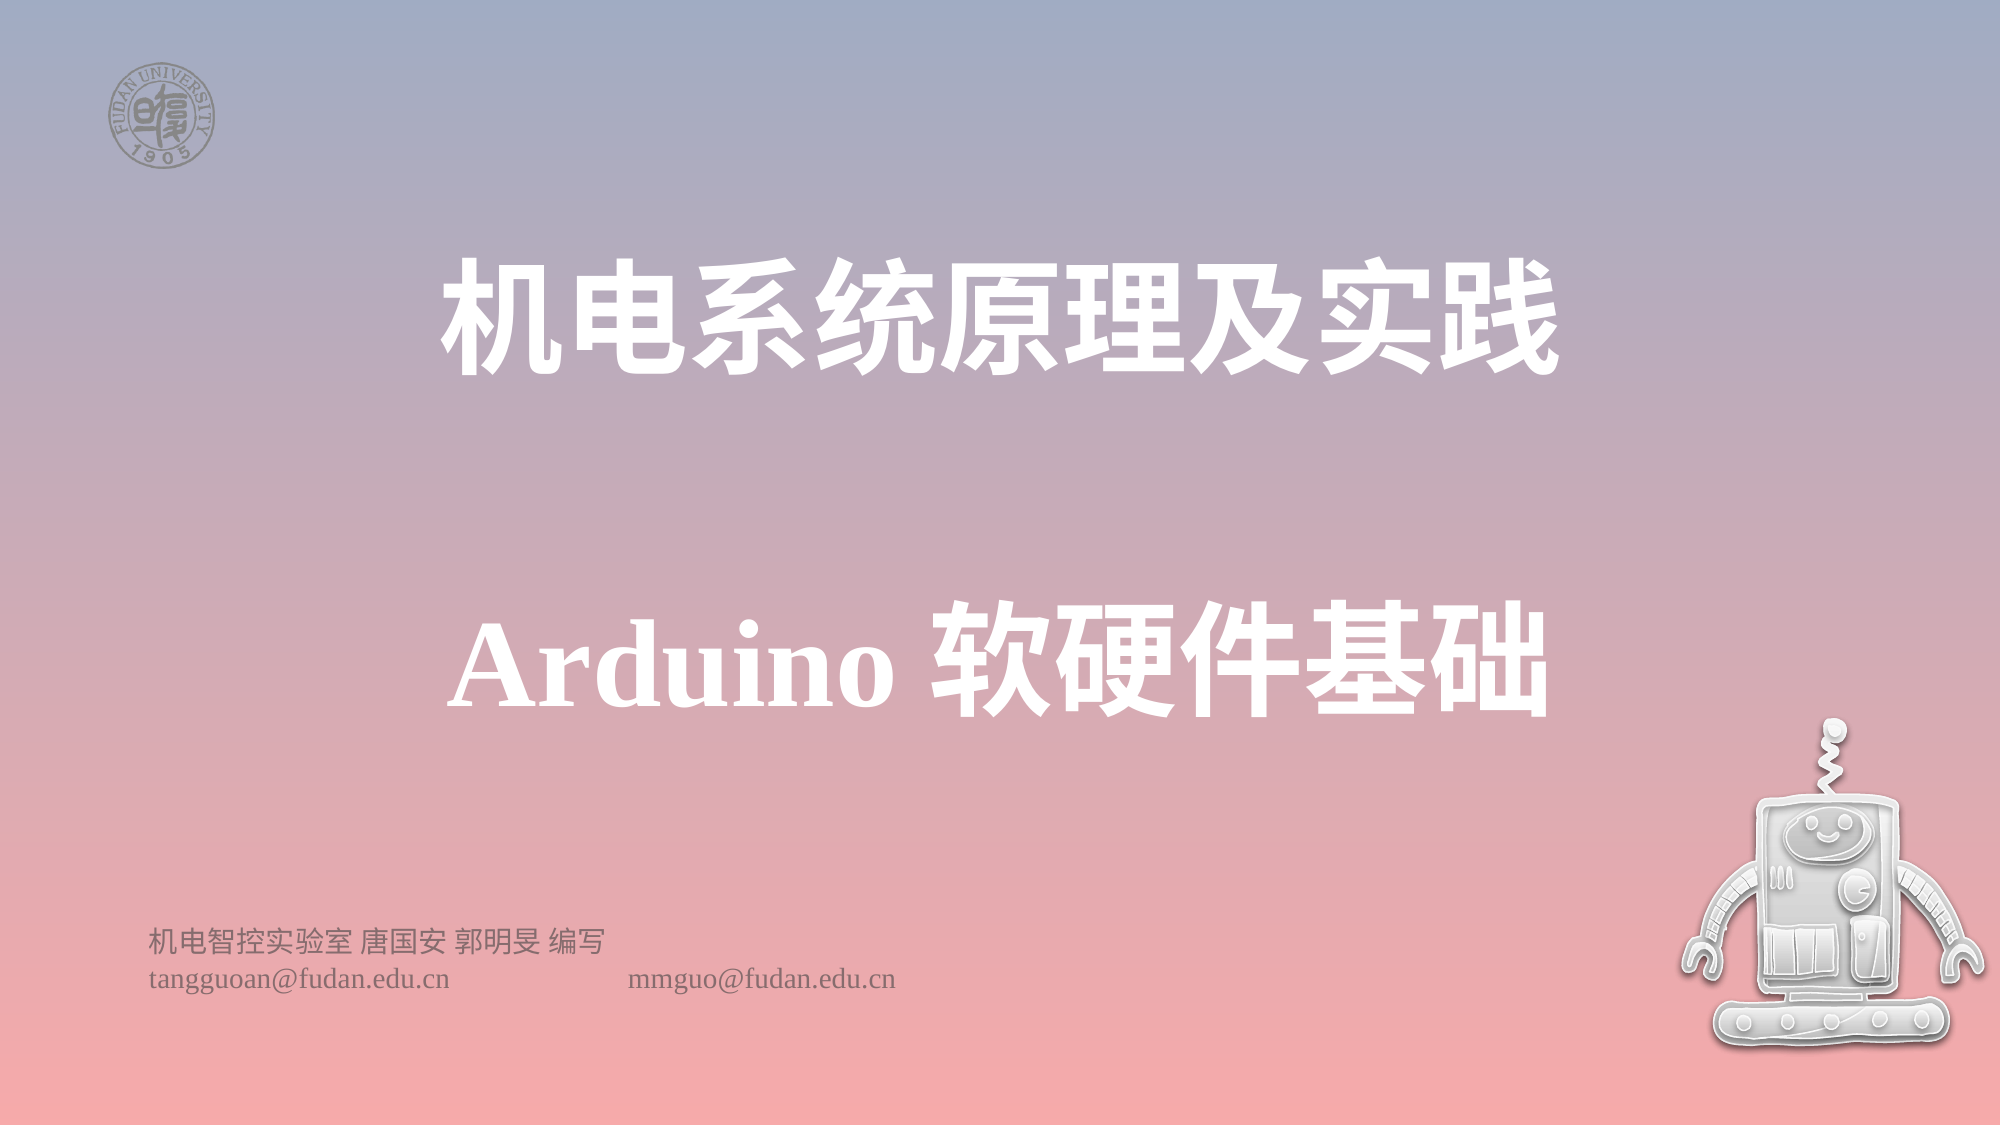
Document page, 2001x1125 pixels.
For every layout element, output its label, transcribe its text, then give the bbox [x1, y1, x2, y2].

list Arduino软硬件基础 [214, 579, 1786, 753]
